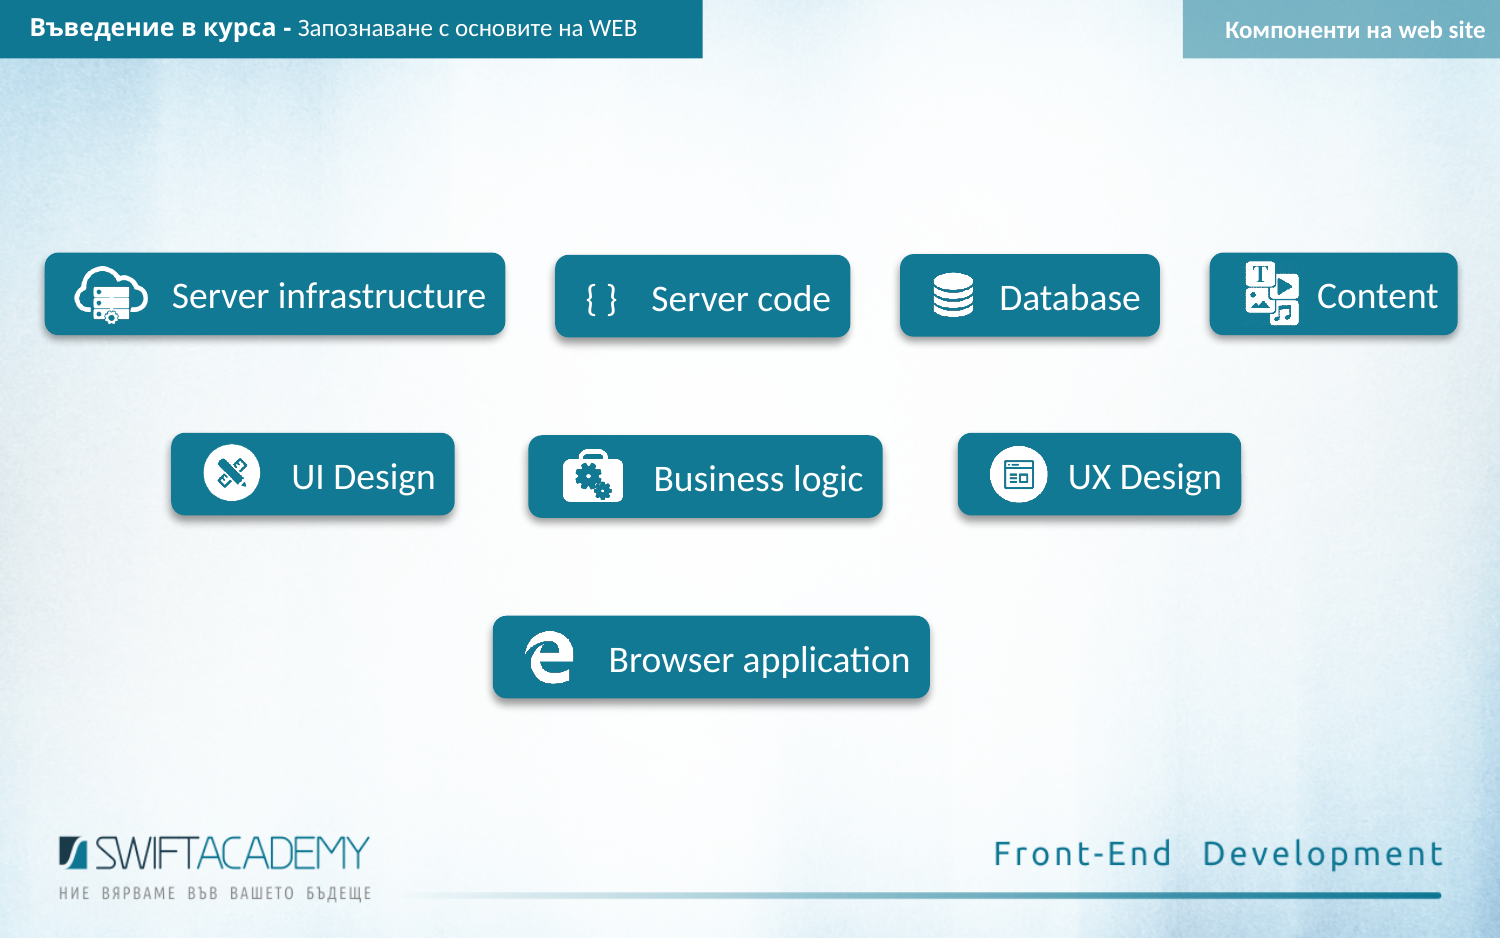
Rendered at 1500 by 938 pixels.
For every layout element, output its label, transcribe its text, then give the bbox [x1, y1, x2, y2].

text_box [900, 254, 1160, 337]
text_box [0, 0, 704, 59]
text_box { } Server code [554, 253, 852, 339]
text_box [957, 432, 1242, 516]
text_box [528, 435, 883, 518]
text_box [1182, 0, 1500, 59]
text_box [1209, 252, 1458, 336]
text_box Компоненти на web site [1210, 6, 1500, 52]
text_box Въведение в курса - Запознаване с основите на WEB [14, 4, 691, 49]
picture [0, 0, 1500, 938]
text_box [492, 615, 930, 699]
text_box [171, 432, 455, 516]
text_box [44, 252, 506, 336]
